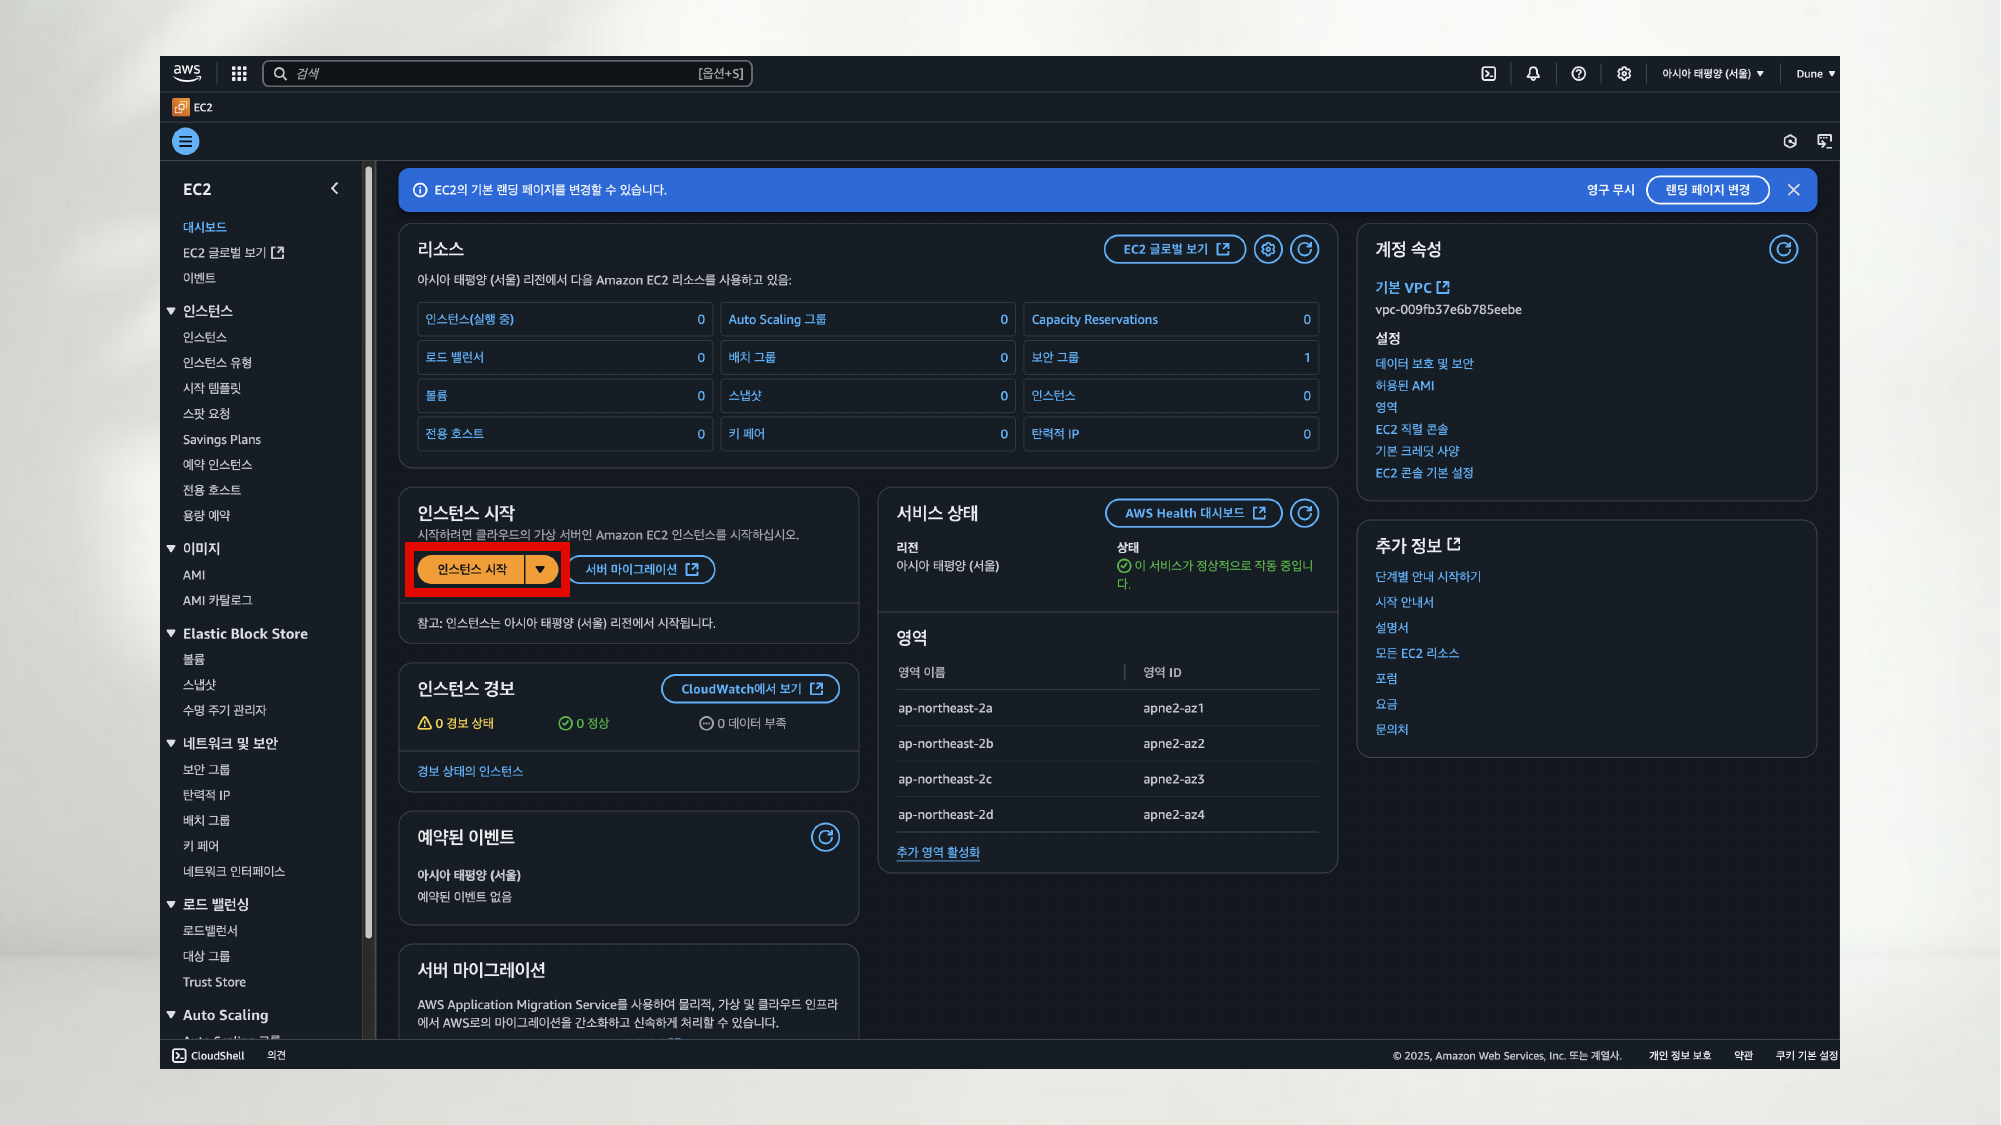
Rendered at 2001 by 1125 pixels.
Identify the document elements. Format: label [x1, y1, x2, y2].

picture [159, 56, 1841, 1069]
